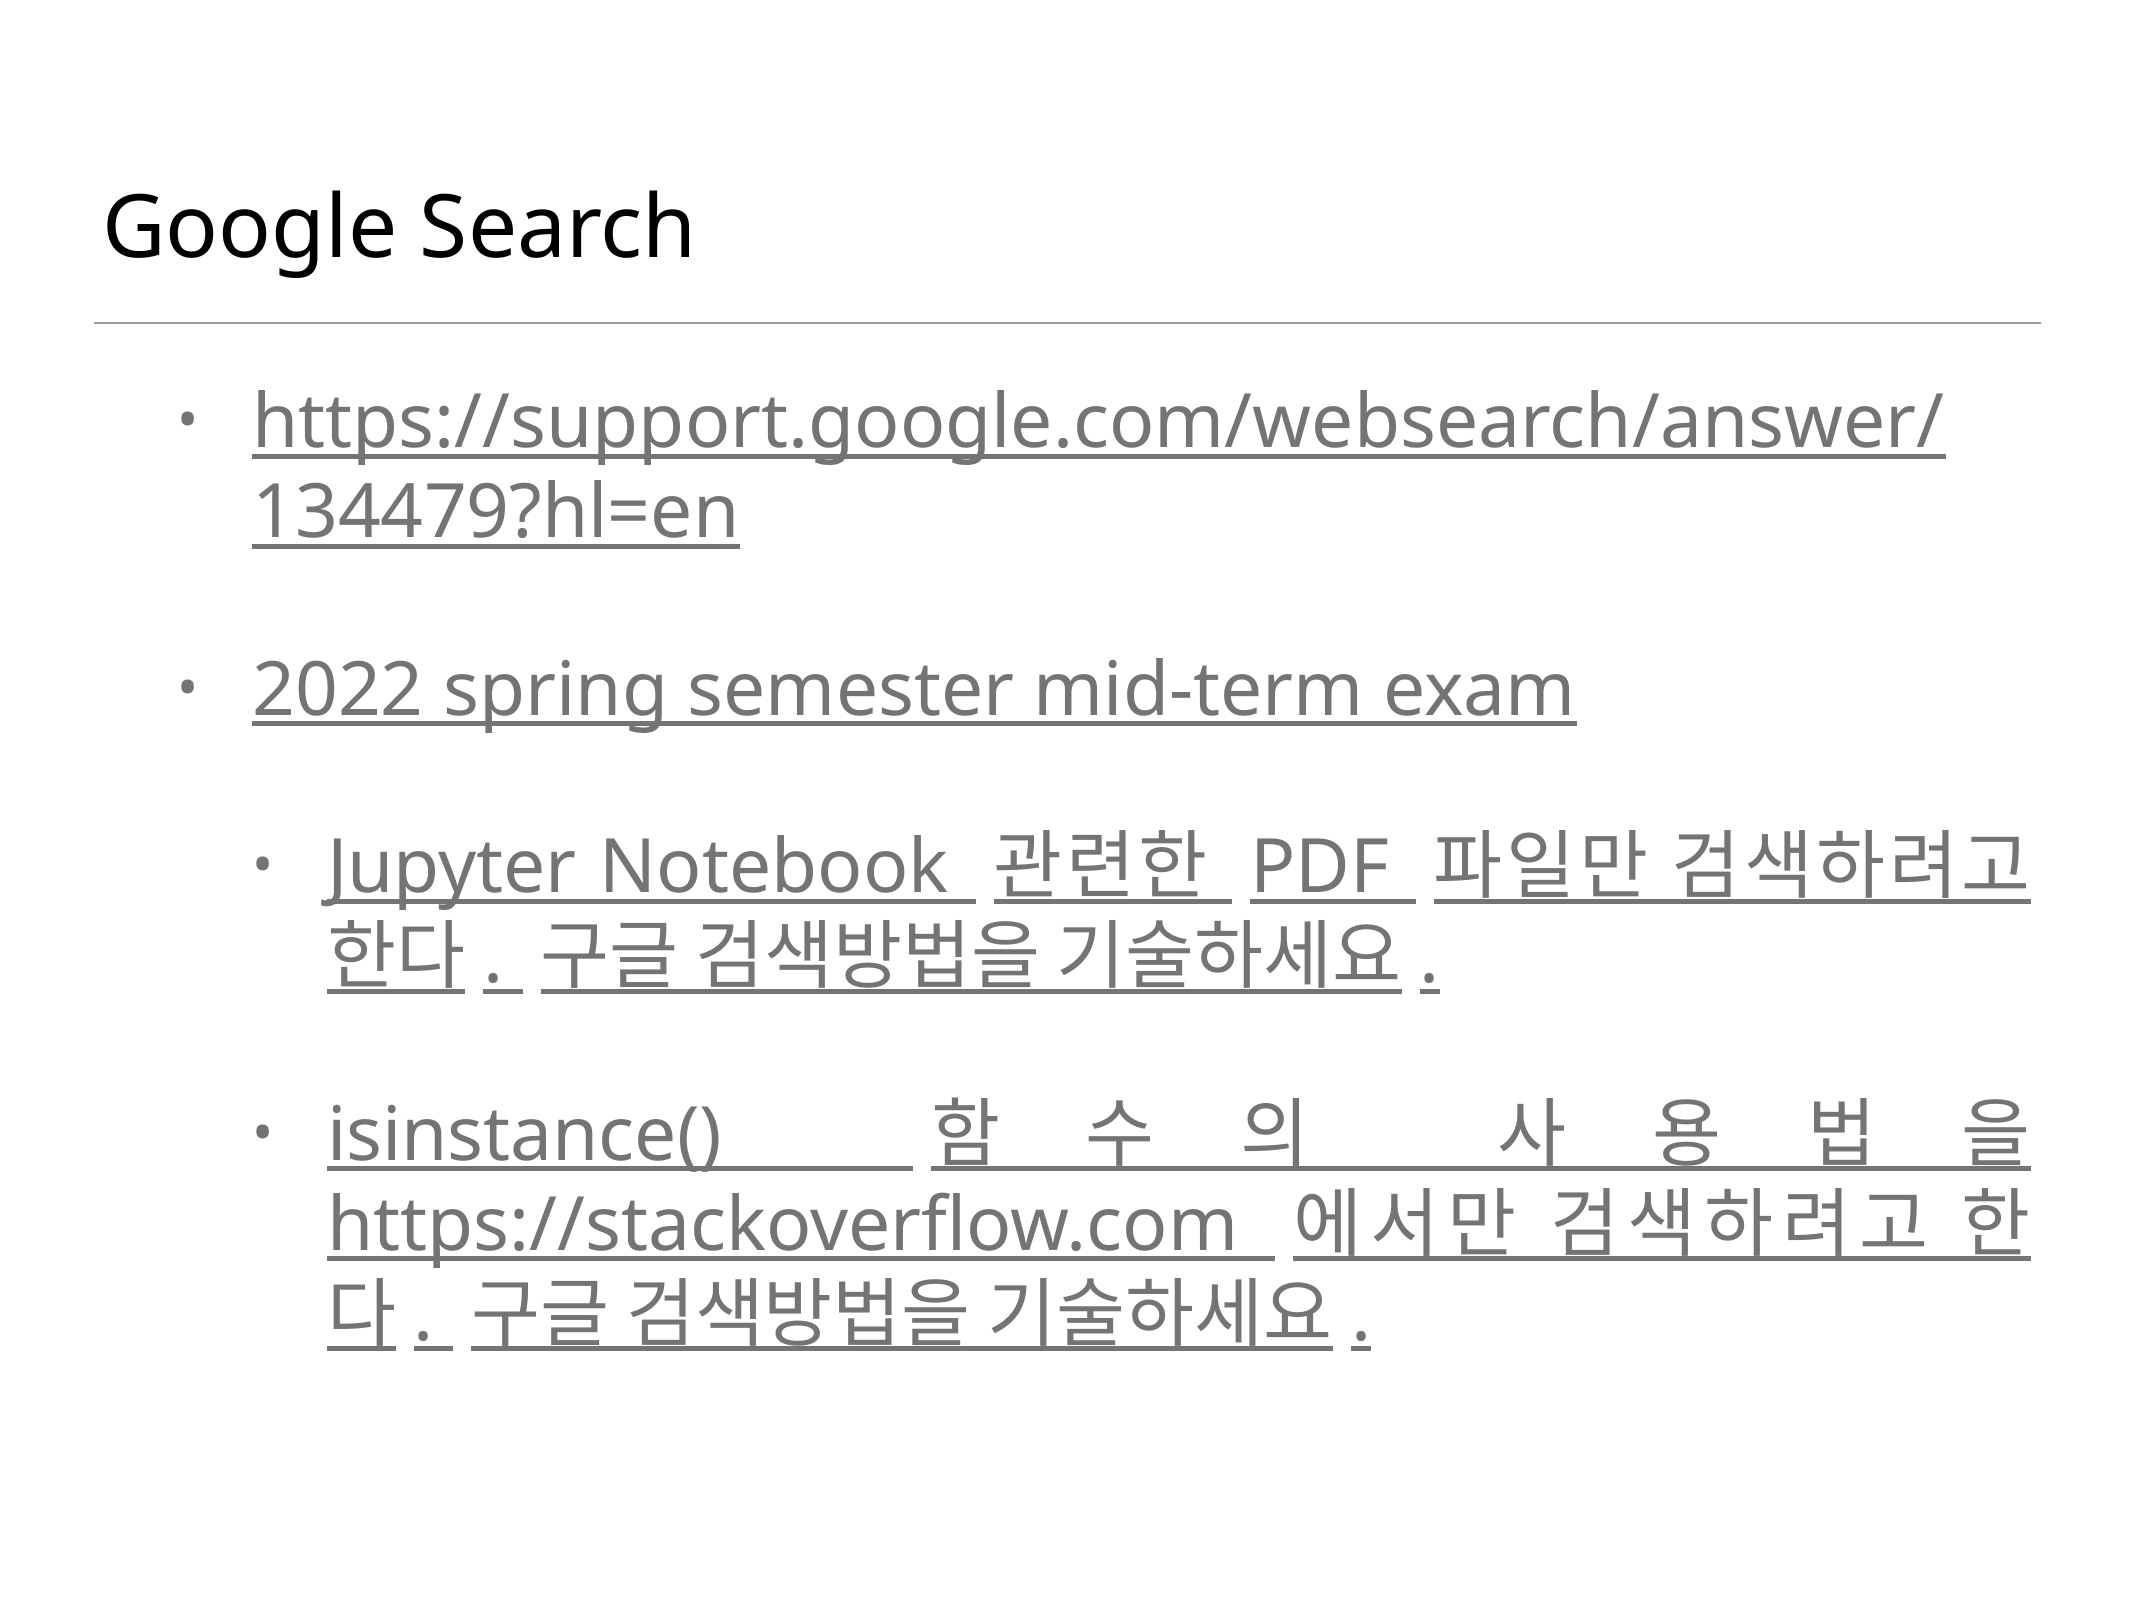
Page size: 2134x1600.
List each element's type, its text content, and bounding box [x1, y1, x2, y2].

title Google Search [93, 53, 2041, 284]
list https://support.google.com/websearch/answer/134479?hl=en 2022 spring semester mid-term exam Jupyter Notebook 관련한 PDF 파일만 검색하려고 한다. 구글 검색방법을 기술하세요. isinstance() 함수의 사용법을 https://stackoverflow.com 에서만 검색하려고 한다. 구글 검색방법을 기술하세요. [93, 364, 2041, 1459]
